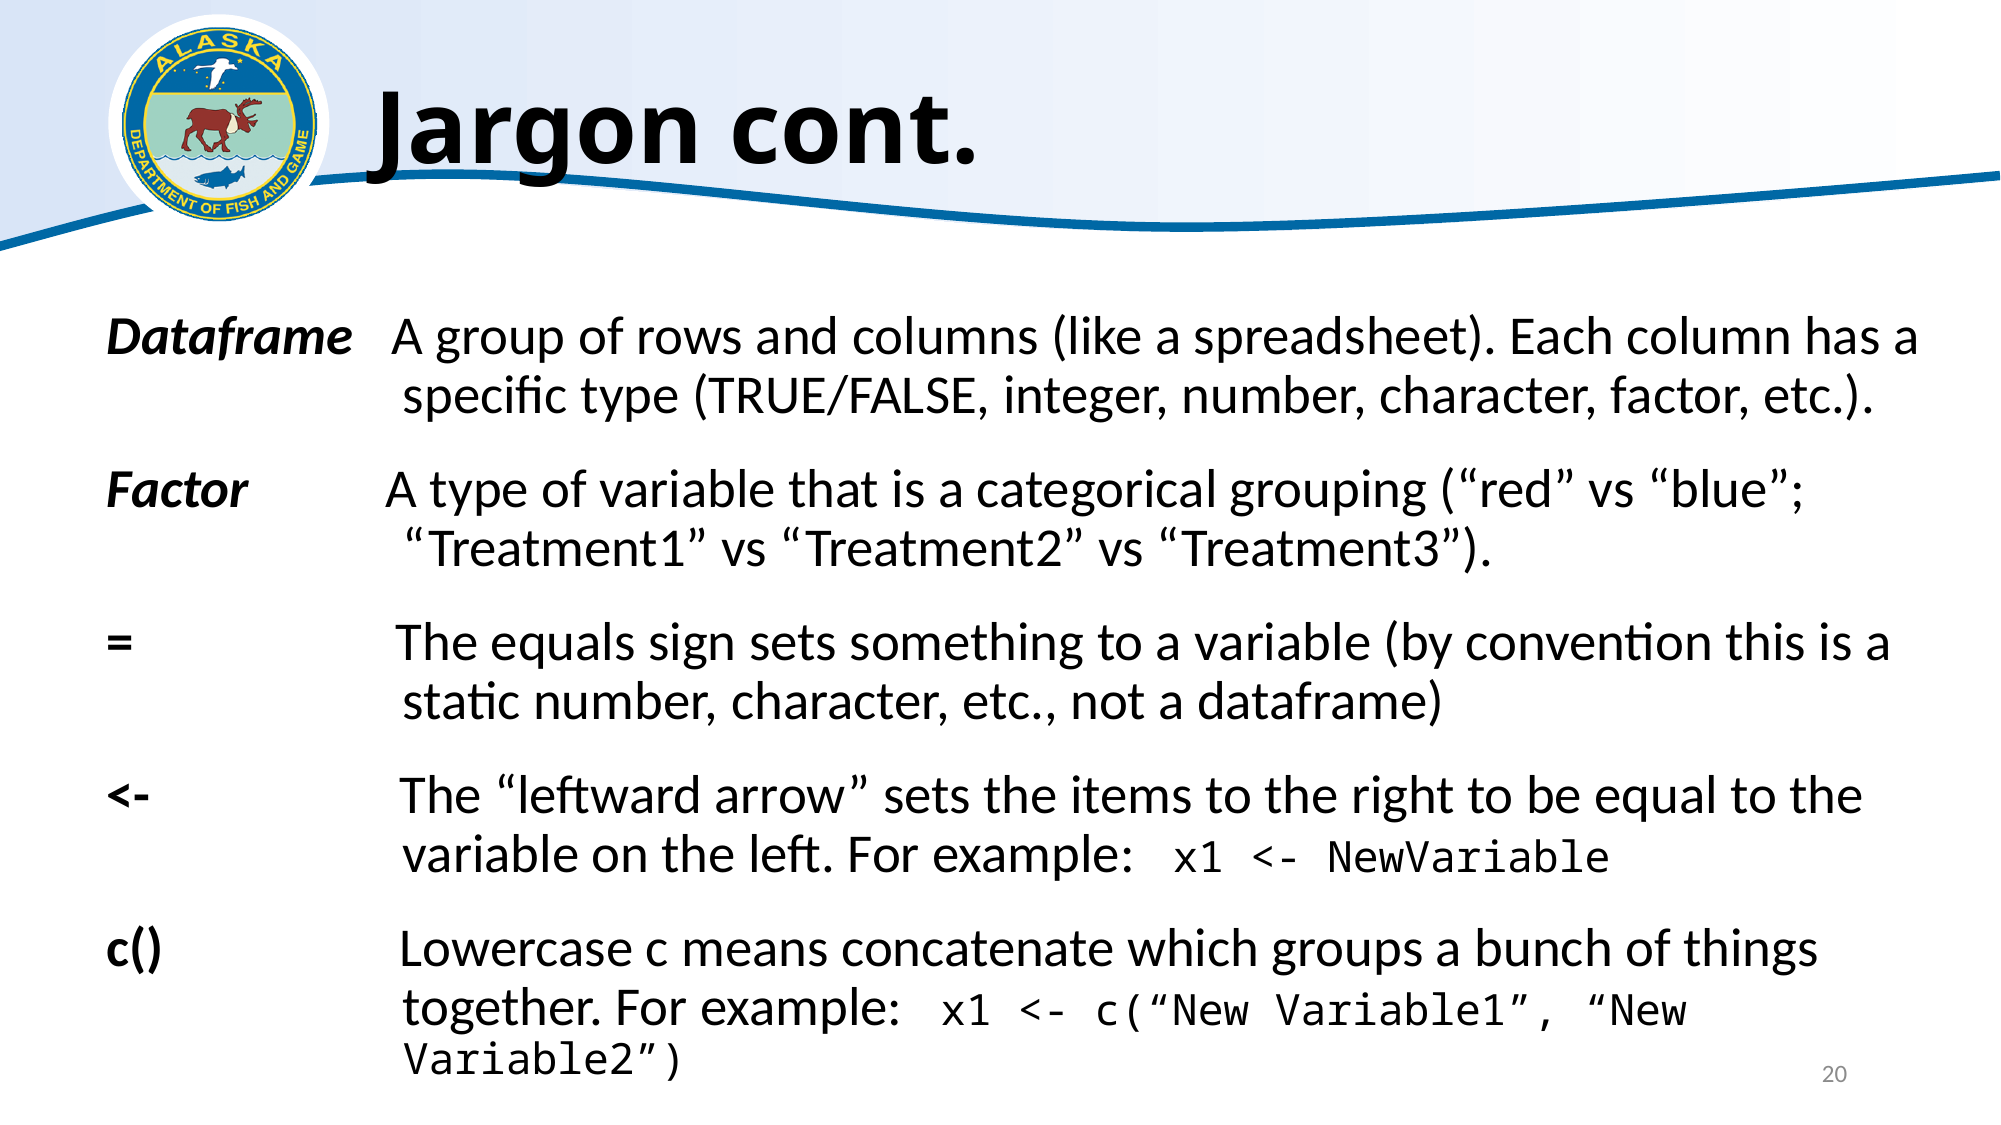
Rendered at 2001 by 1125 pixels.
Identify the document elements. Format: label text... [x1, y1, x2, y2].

title Jargon cont. [359, 30, 1863, 232]
slide_number 20 [1412, 1042, 1863, 1103]
list Dataframe A group of rows and columns (like a spreadsheet). Each column has a specific type (TRUE/FALSE, integer, number, character, factor, etc.). Factor A type of variable that is a categorical grouping (“red” vs “blue”; “Treatment1” vs “Treatment2” vs “Treatment3”). = The equals sign sets something to a variable (by convention this is a static number, character, etc., not a dataframe) <- The “leftward arrow” sets the items to the right to be equal to the variable on the left. For example: x1 <- NewVariable c() Lowercase c means concatenate which groups a bunch of things together. For example: x1 <- c(“New Variable1”, “New Variable2”) [91, 299, 1944, 1103]
picture [30, 14, 408, 232]
